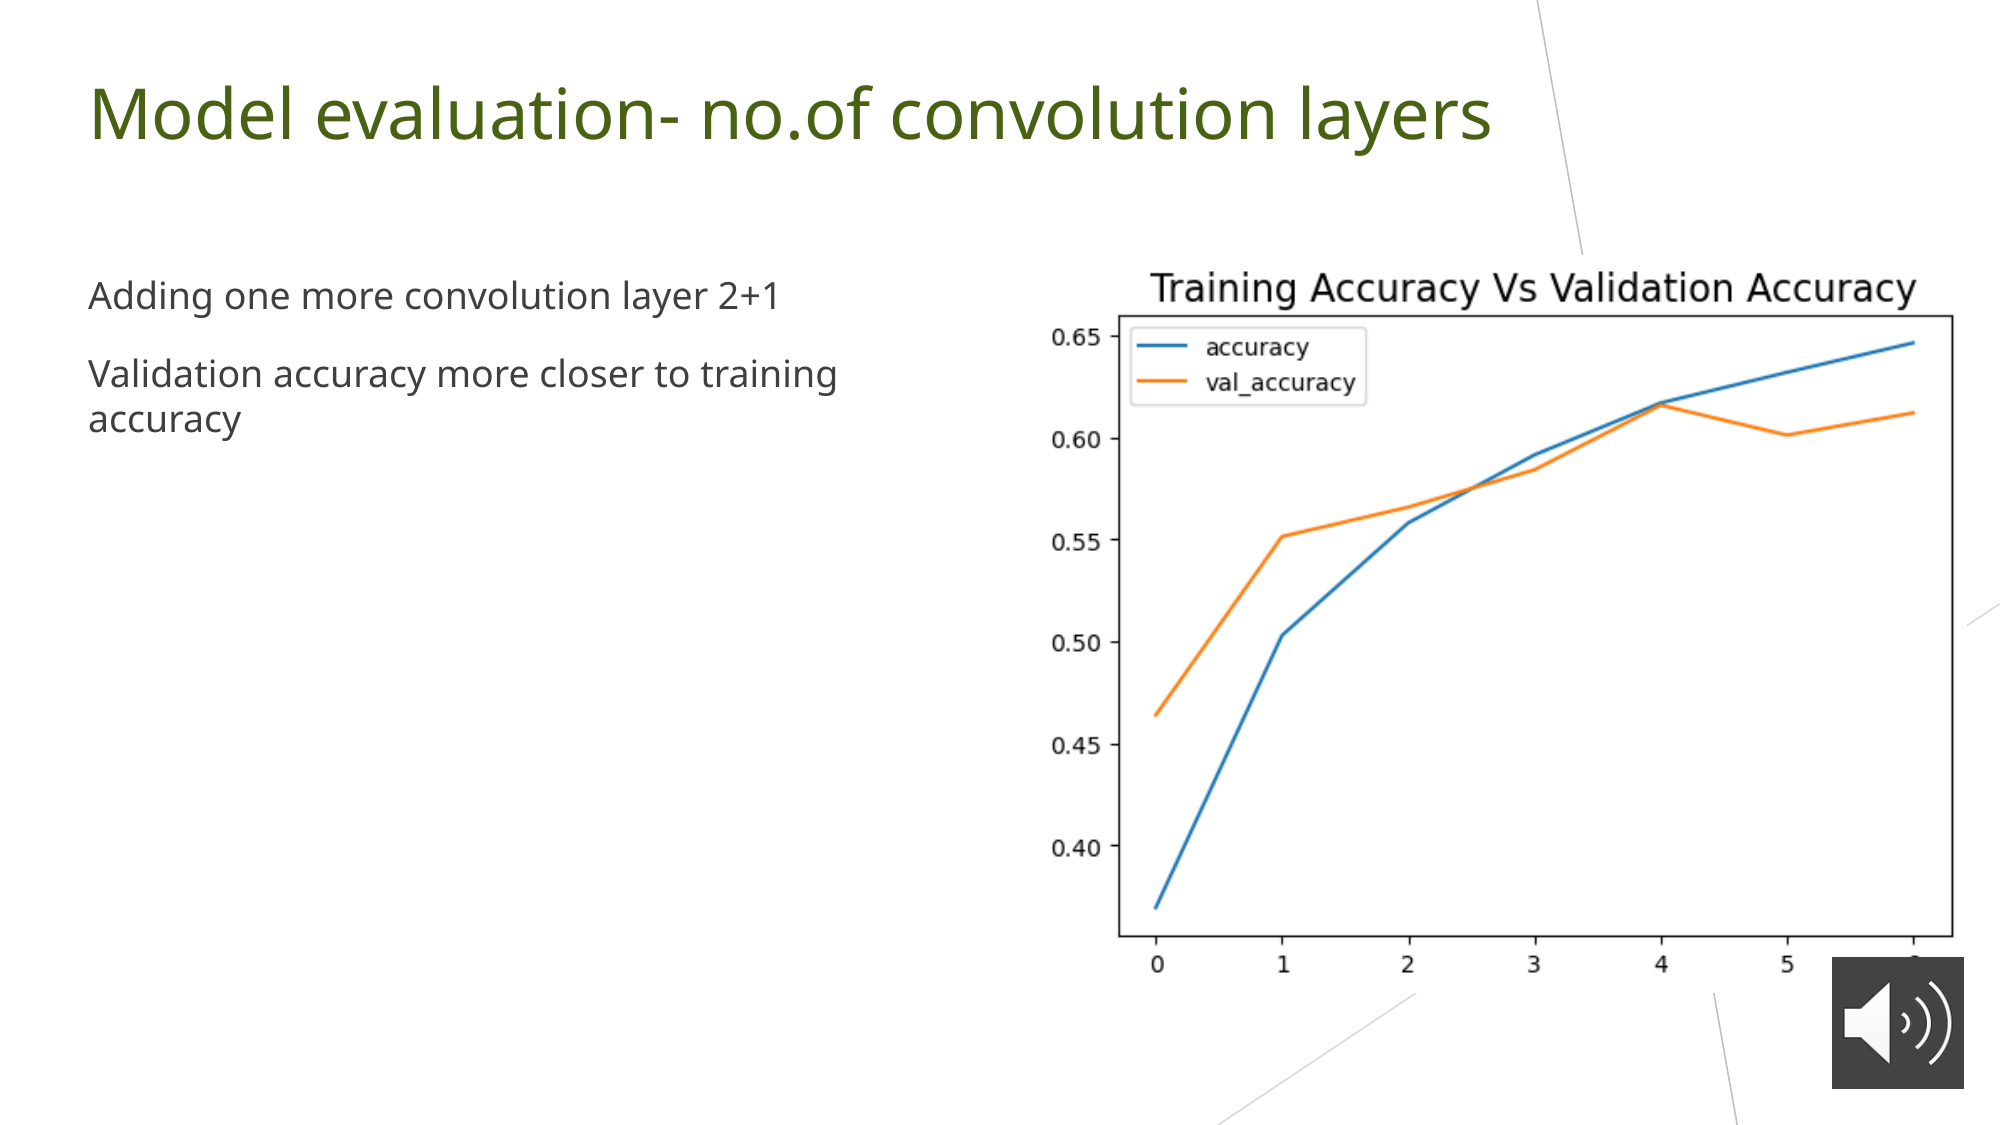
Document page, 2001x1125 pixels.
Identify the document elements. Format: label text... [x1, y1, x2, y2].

slide_number 15 [1853, 1019, 1974, 1106]
picture [1033, 255, 1967, 1090]
list Adding one more convolution layer 2+1 Validation accuracy more closer to training accuracy [68, 252, 1000, 1000]
title Model evaluation- no.of convolution layers [68, 49, 1932, 175]
